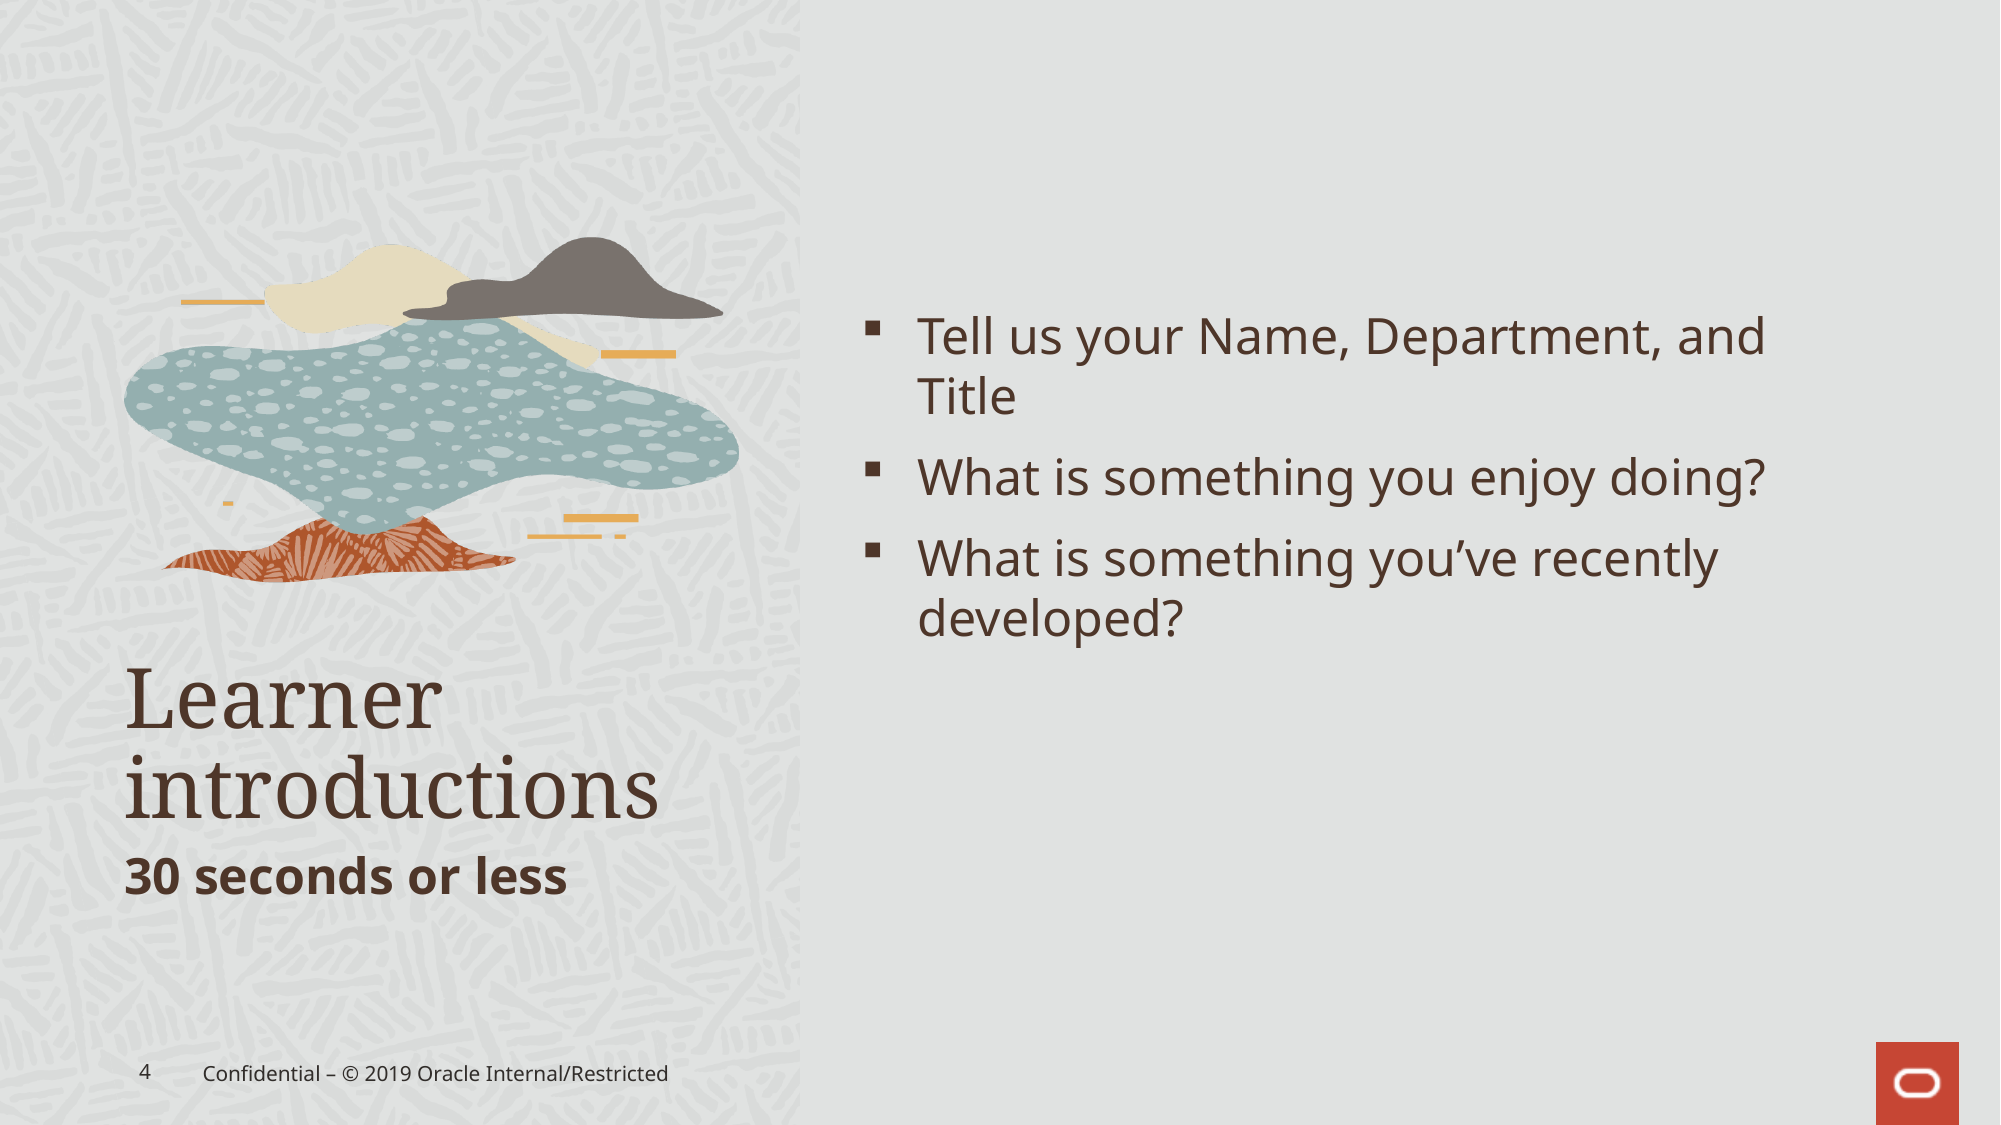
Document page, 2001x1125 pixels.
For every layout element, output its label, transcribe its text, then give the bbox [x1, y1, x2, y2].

footer Confidential – © 2019 Oracle Internal/Restricted [188, 1042, 863, 1103]
picture [1876, 1042, 1959, 1125]
list Tell us your Name, Department, and Title What is something you enjoy doing? What is something you’ve recently developed? [861, 163, 1877, 960]
list 30 seconds or less [124, 844, 737, 961]
slide_number 4 [124, 1042, 188, 1103]
picture [0, 0, 800, 1125]
title Learner introductions [124, 646, 737, 844]
